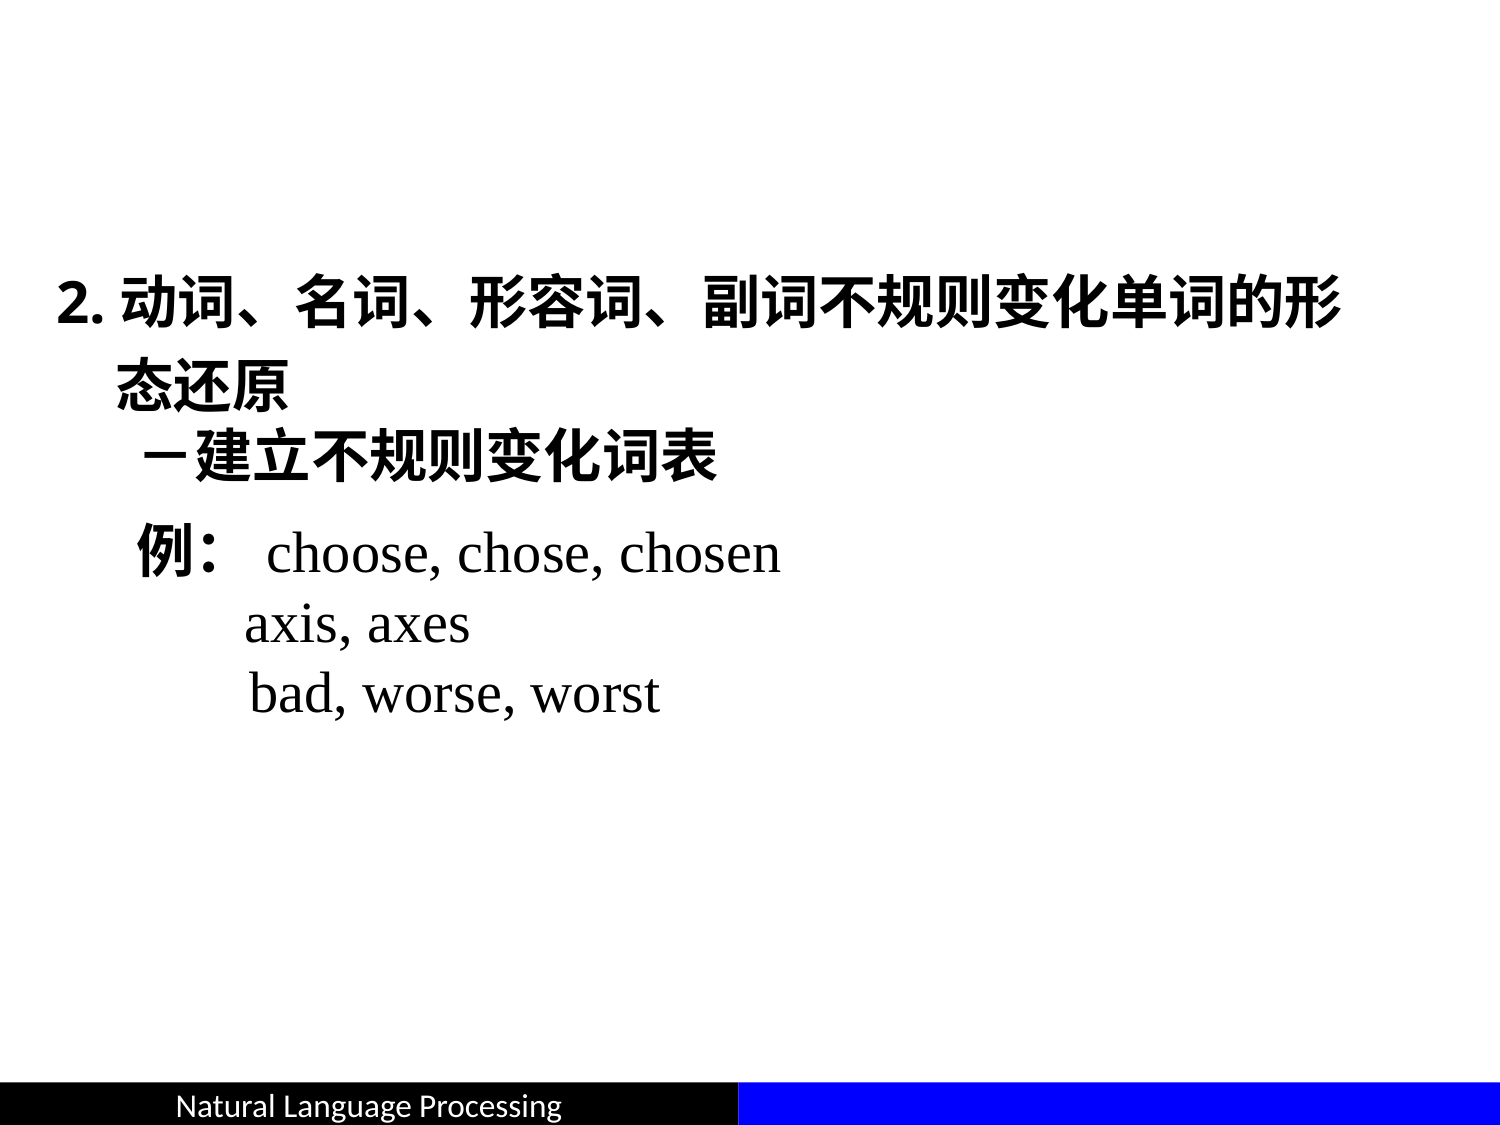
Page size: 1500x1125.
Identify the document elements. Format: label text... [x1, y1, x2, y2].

text_box 2.动词、名词、形容词、副词不规则变化单词的形态还原 －建立不规则变化词表 例：choose, chose, chosen axis, axes bad, worse, worst [41, 243, 1395, 732]
